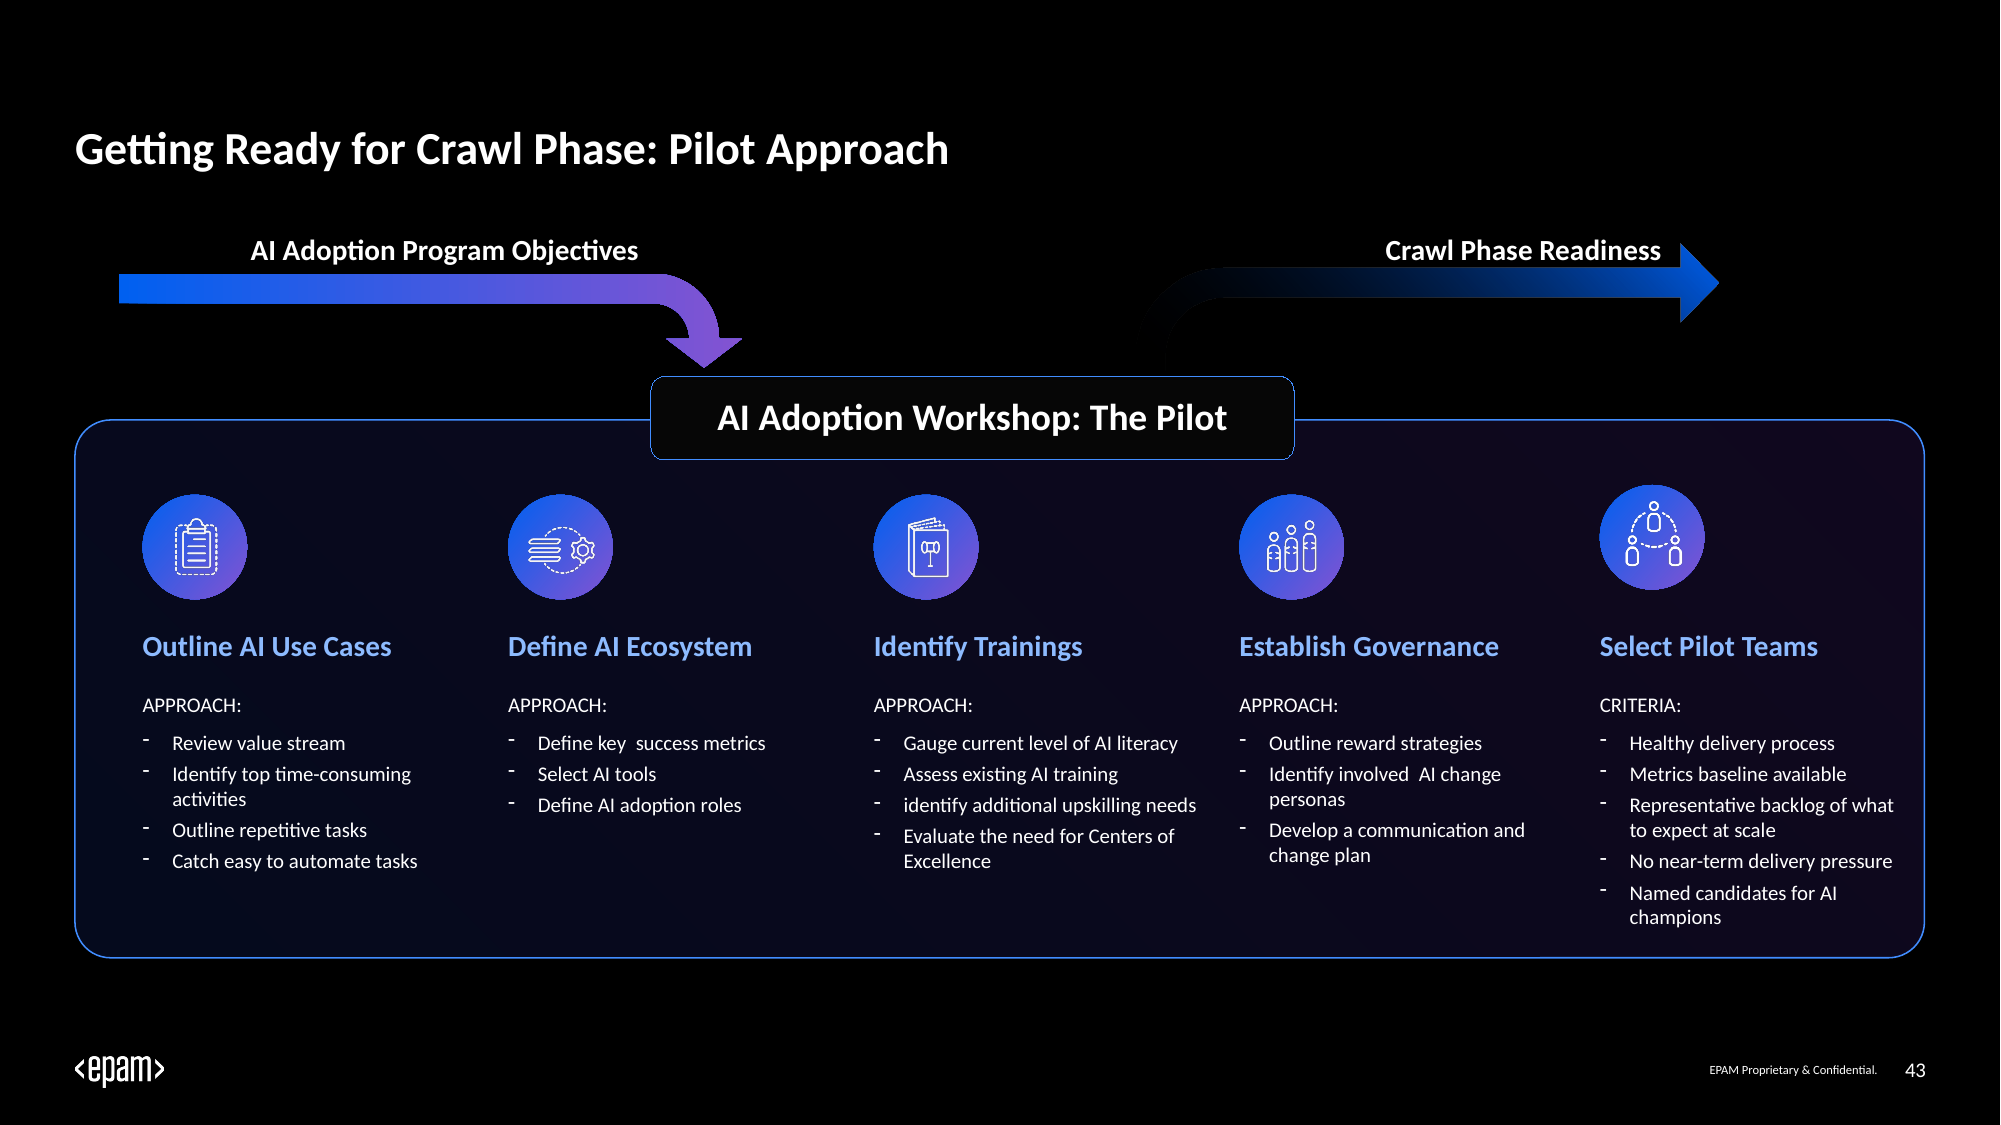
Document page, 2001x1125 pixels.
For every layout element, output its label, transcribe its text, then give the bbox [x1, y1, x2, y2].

text_box Crawl Phase Readiness [1316, 231, 1732, 267]
text_box AI Adoption Program Objectives [223, 231, 639, 267]
text_box Define AI Ecosystem [508, 626, 833, 663]
text_box [74, 419, 1925, 958]
text_box APPROACH: Define key success metrics Select AI tools Define AI adoption roles [508, 691, 833, 817]
text_box Identify Trainings [873, 626, 1199, 663]
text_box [142, 494, 248, 600]
text_box APPROACH: Gauge current level of AI literacy Assess existing AI training identify additional upskilling needs Evaluate the need for Centers of Excellence [873, 691, 1199, 874]
picture [75, 1056, 164, 1088]
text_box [1239, 494, 1344, 600]
text_box Select Pilot Teams [1599, 627, 1925, 663]
title Getting Ready for Crawl Phase: Pilot Approach [75, 118, 1925, 194]
text_box CRITERIA: Healthy delivery process Metrics baseline available Representative backlog of what to expect at scale No near-term delivery pressure Named candidates for AI champions [1599, 691, 1910, 930]
text_box Establish Governance [1239, 626, 1565, 663]
text_box [650, 376, 1295, 460]
text_box [1135, 267, 1719, 371]
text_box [508, 494, 613, 600]
text_box APPROACH: Outline reward strategies Identify involved AI change personas Develop a communication and change plan [1239, 691, 1565, 867]
text_box [118, 273, 742, 368]
text_box APPROACH: Review value stream Identify top time-consuming activities Outline repetitive tasks Catch easy to automate tasks [142, 691, 468, 874]
text_box AI Adoption Workshop: The Pilot [670, 378, 1275, 454]
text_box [1599, 484, 1705, 590]
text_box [873, 494, 979, 600]
text_box Outline AI Use Cases [142, 626, 468, 663]
